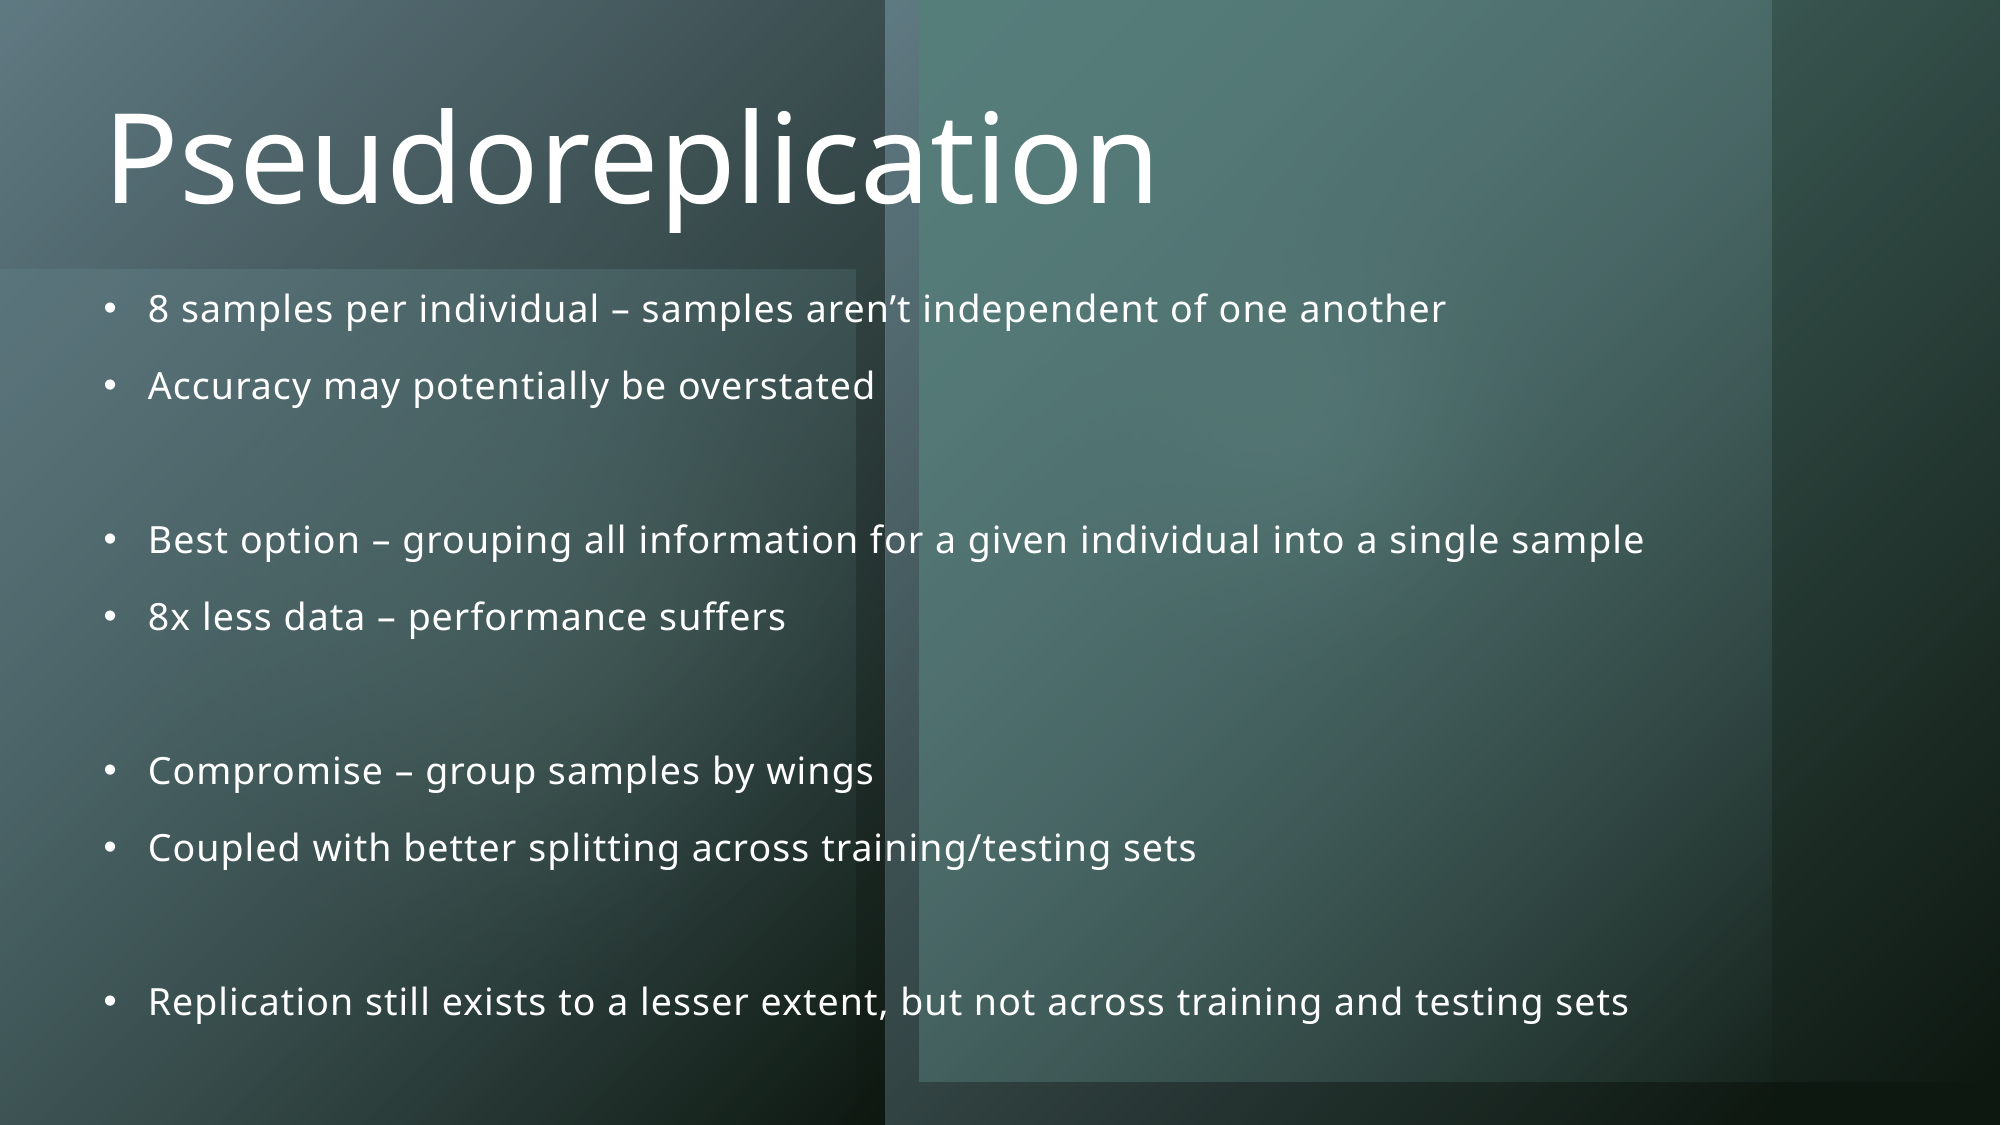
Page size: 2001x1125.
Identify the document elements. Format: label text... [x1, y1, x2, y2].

list 8 samples per individual – samples aren’t independent of one another Accuracy may potentially be overstated Best option – grouping all information for a given individual into a single sample 8x less data – performance suffers Compromise – group samples by wings Coupled with better splitting across training/testing sets Replication still exists to a lesser extent, but not across training and testing sets [88, 265, 1910, 1035]
title Pseudoreplication [88, 88, 1910, 265]
